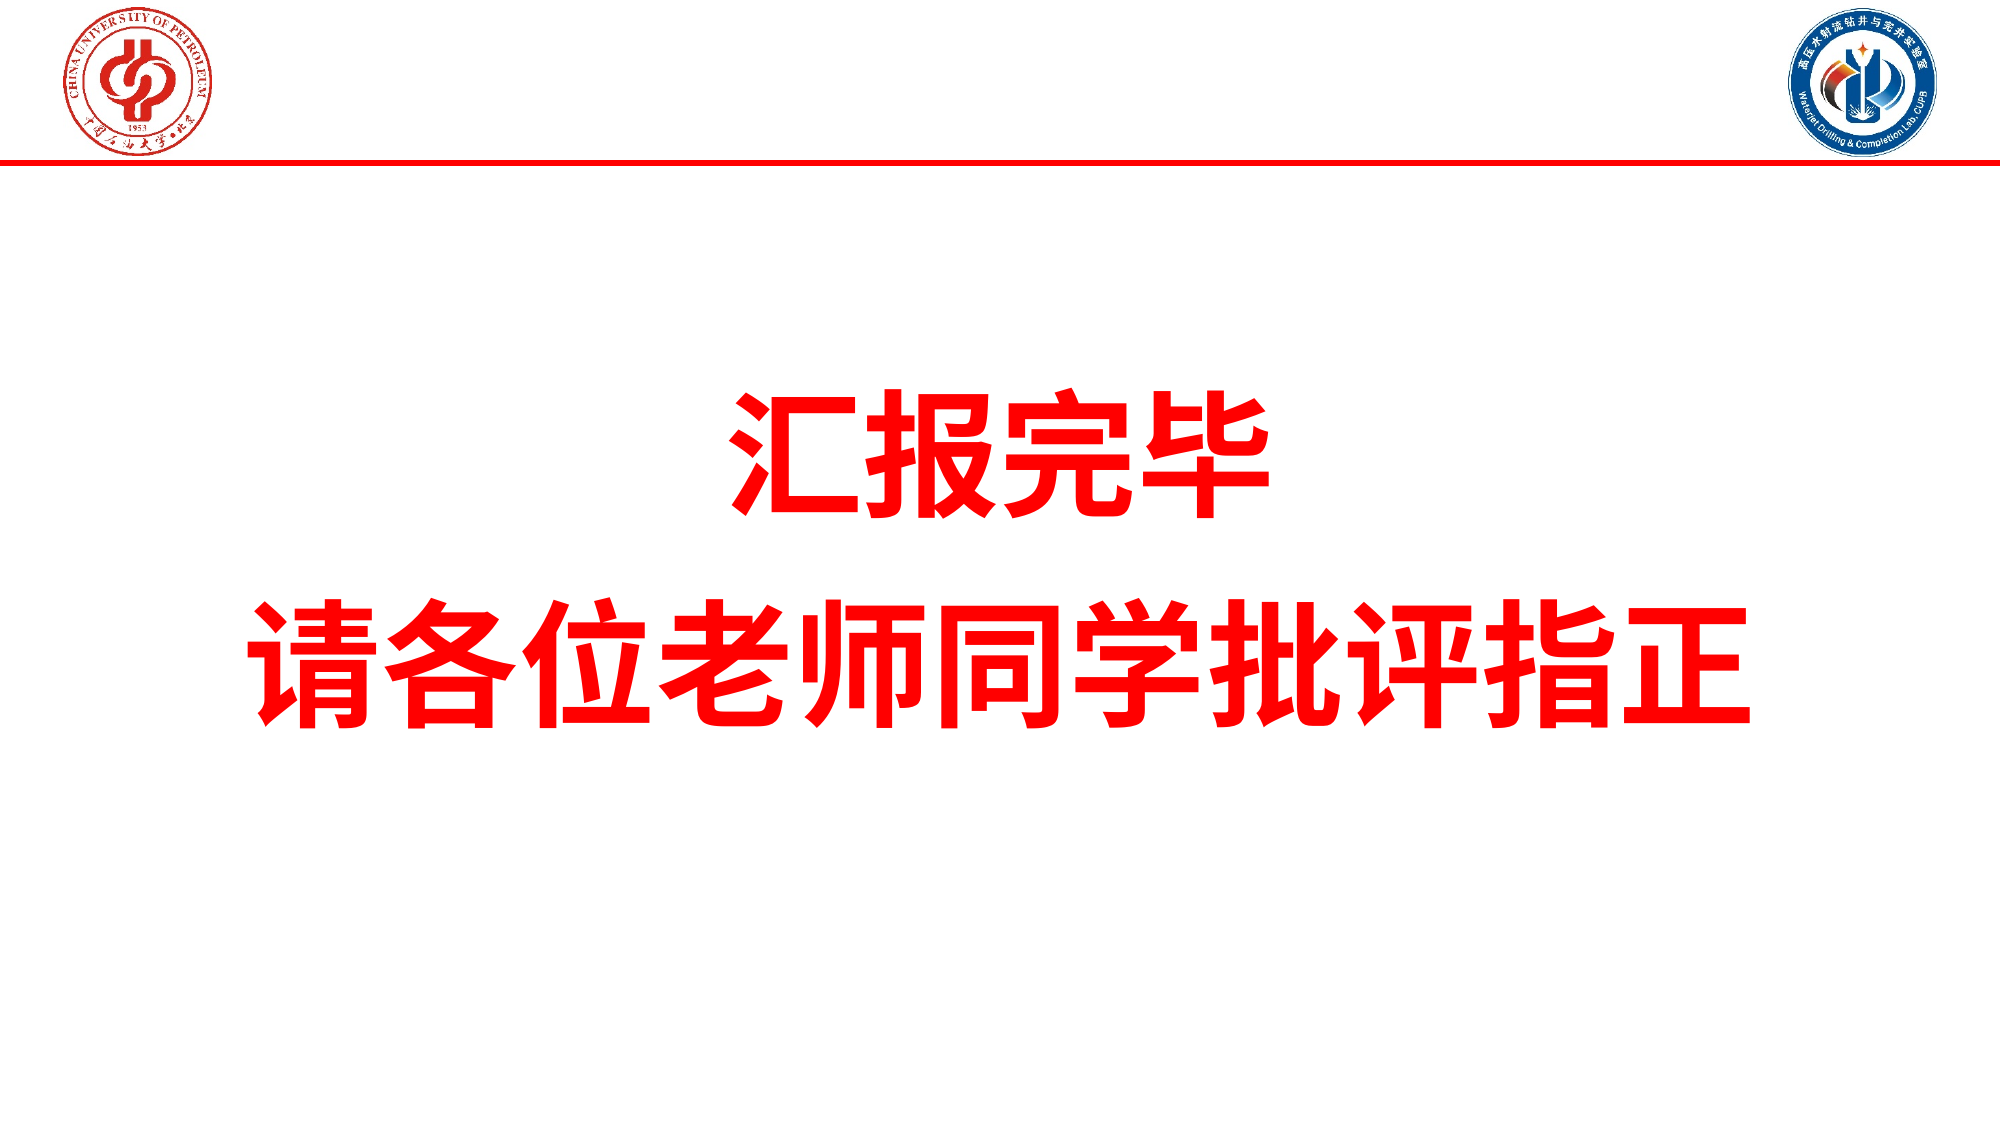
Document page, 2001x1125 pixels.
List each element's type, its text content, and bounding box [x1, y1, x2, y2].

picture [1788, 8, 1937, 157]
picture [63, 7, 212, 156]
text_box 汇报完毕 请各位老师同学批评指正 [159, 328, 1841, 797]
